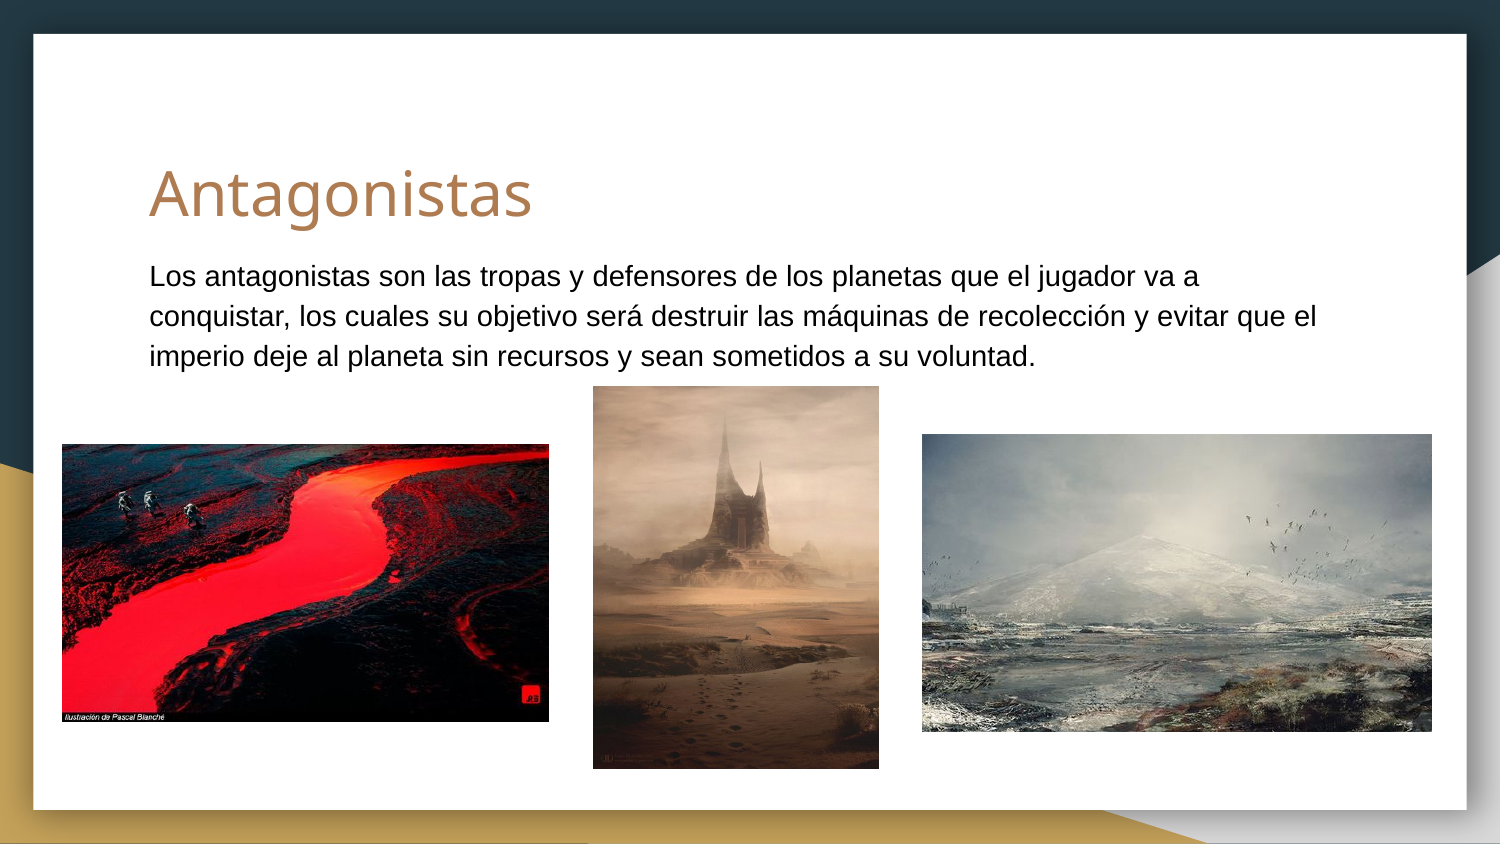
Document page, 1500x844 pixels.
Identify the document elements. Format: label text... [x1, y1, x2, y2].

picture [922, 434, 1432, 732]
picture [61, 444, 550, 722]
list Los antagonistas son las tropas y defensores de los planetas que el jugador va a conquistar, los cuales su objetivo será destruir las máquinas de recolección y evitar que el imperio deje al planeta sin recursos y sean sometidos a su voluntad. [134, 237, 1366, 639]
title Antagonistas [134, 138, 1366, 237]
picture [593, 385, 879, 769]
